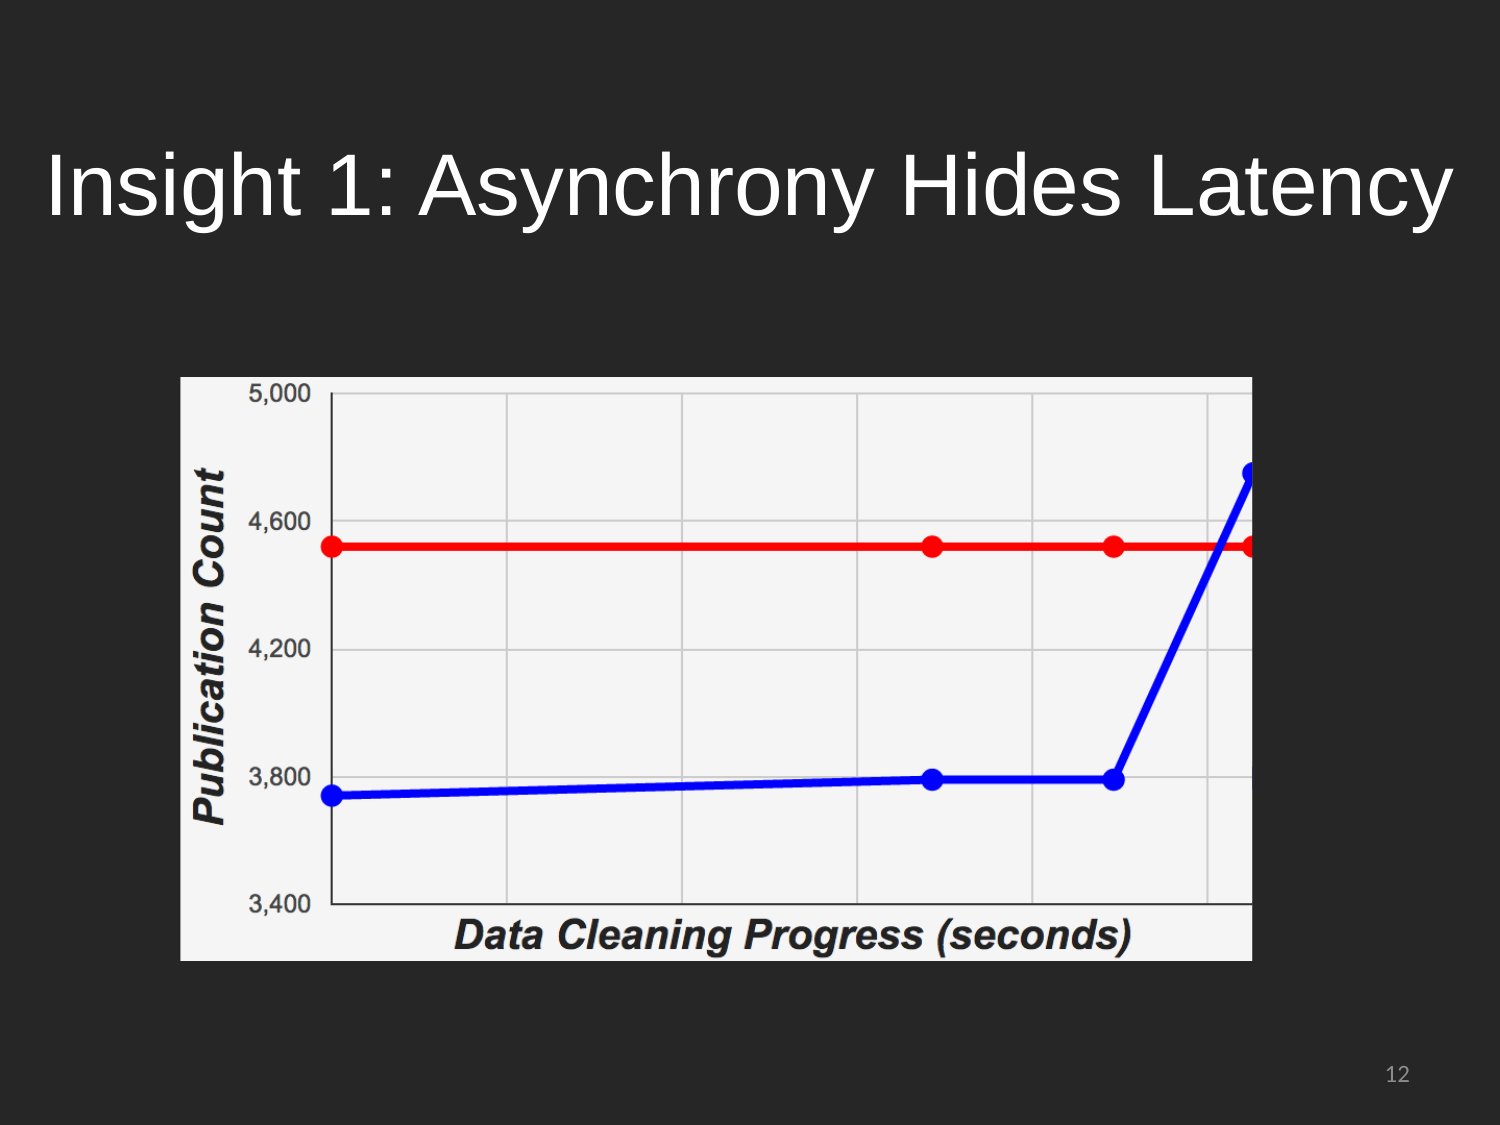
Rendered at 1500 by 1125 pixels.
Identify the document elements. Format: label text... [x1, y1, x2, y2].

picture [180, 376, 1253, 961]
title Insight 1: Asynchrony Hides Latency [0, 86, 1500, 275]
slide_number 12 [1074, 1042, 1425, 1103]
